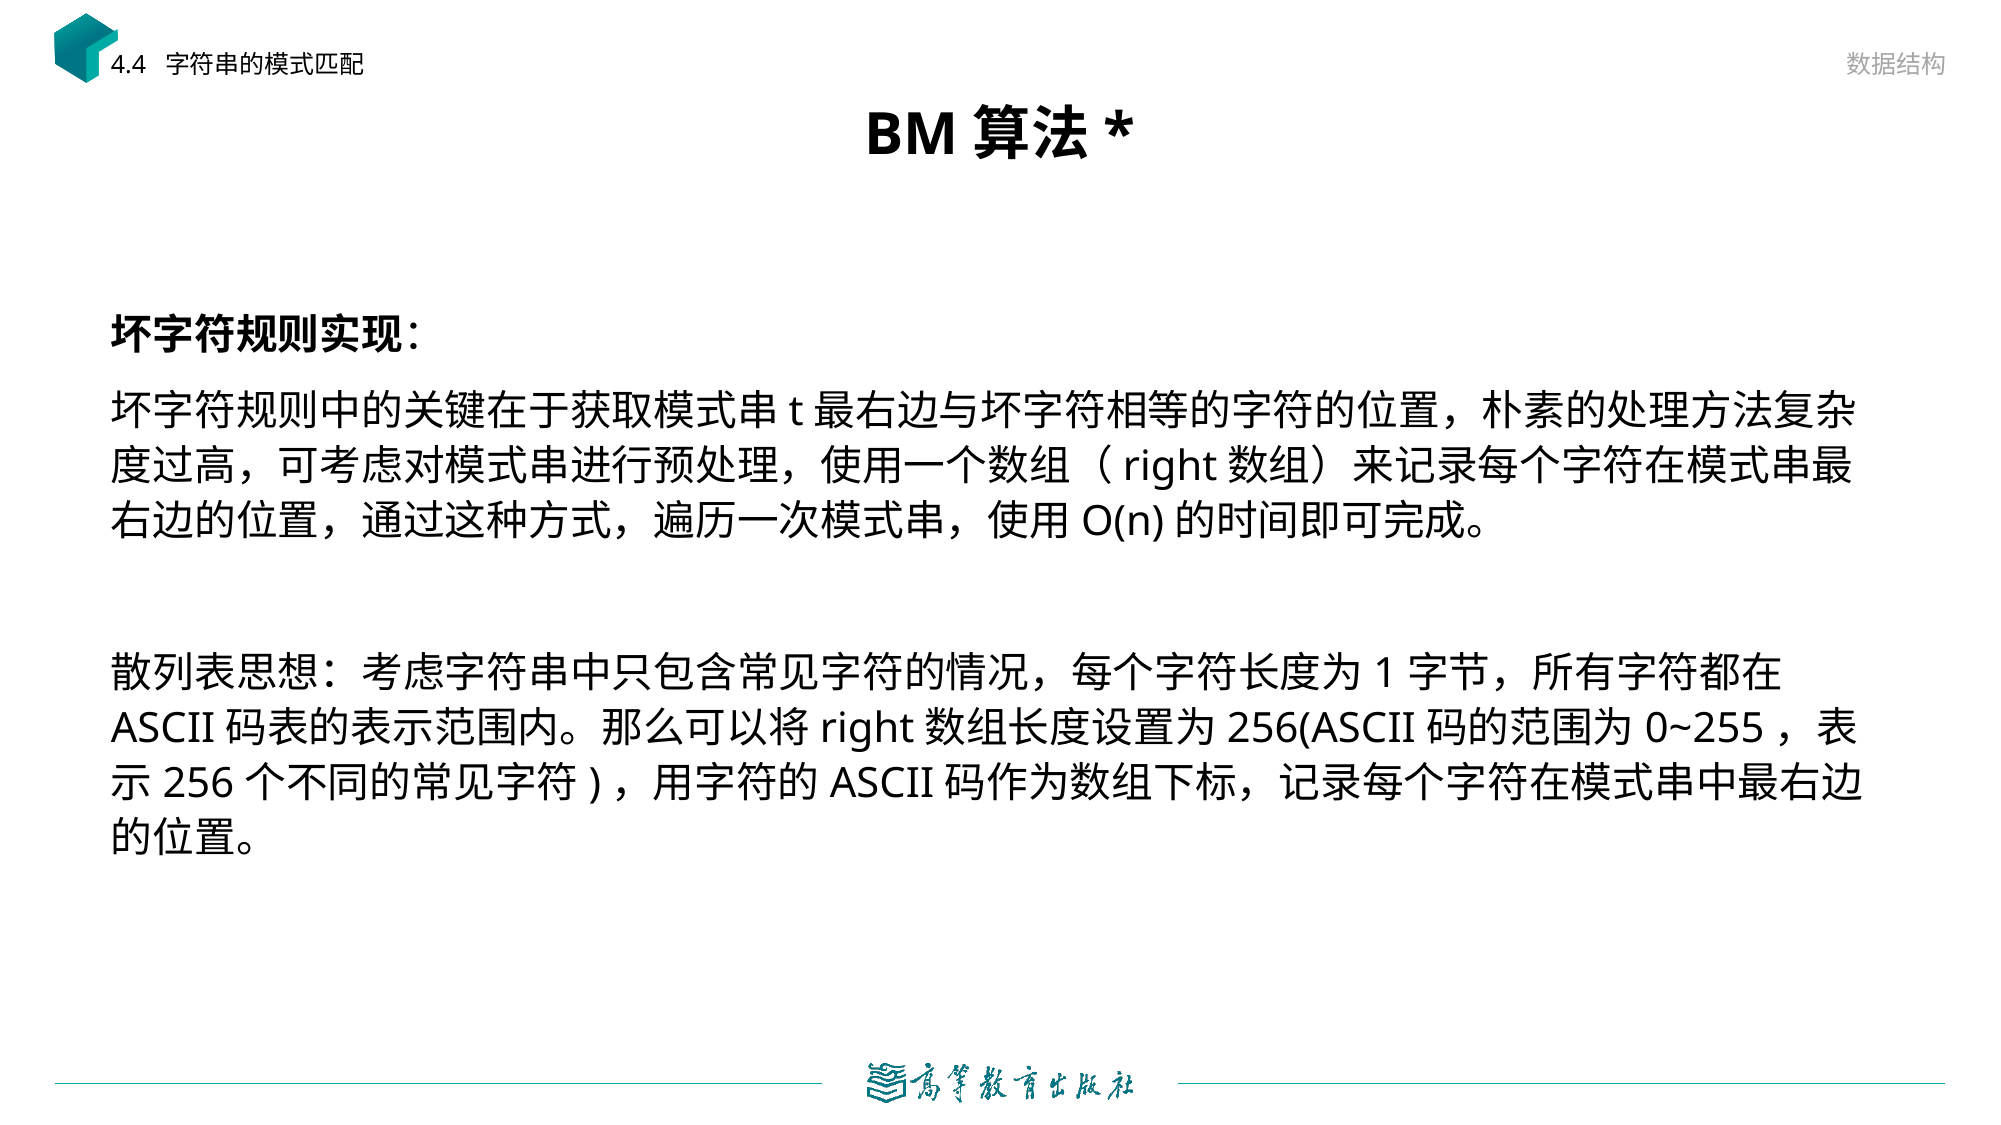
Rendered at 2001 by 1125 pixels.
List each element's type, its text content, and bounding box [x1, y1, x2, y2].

list 数据结构 [1115, 32, 1962, 86]
list 坏字符规则实现： 坏字符规则中的关键在于获取模式串t最右边与坏字符相等的字符的位置，朴素的处理方法复杂度过高，可考虑对模式串进行预处理，使用一个数组（right数组）来记录每个字符在模式串最右边的位置，通过这种方式，遍历一次模式串，使用O(n)的时间即可完成。 散列表思想：考虑字符串中只包含常见字符的情况，每个字符长度为1字节，所有字符都在ASCII码表的表示范围内。那么可以将right数组长度设置为256(ASCII码的范围为0~255，表示256个不同的常见字符)，用字符的ASCII码作为数组下标，记录每个字符在模式串中最右边的位置。 [95, 295, 1910, 1125]
title BM算法* [137, 92, 1863, 178]
subtitle 4.4 字符串的模式匹配 [95, 44, 894, 99]
